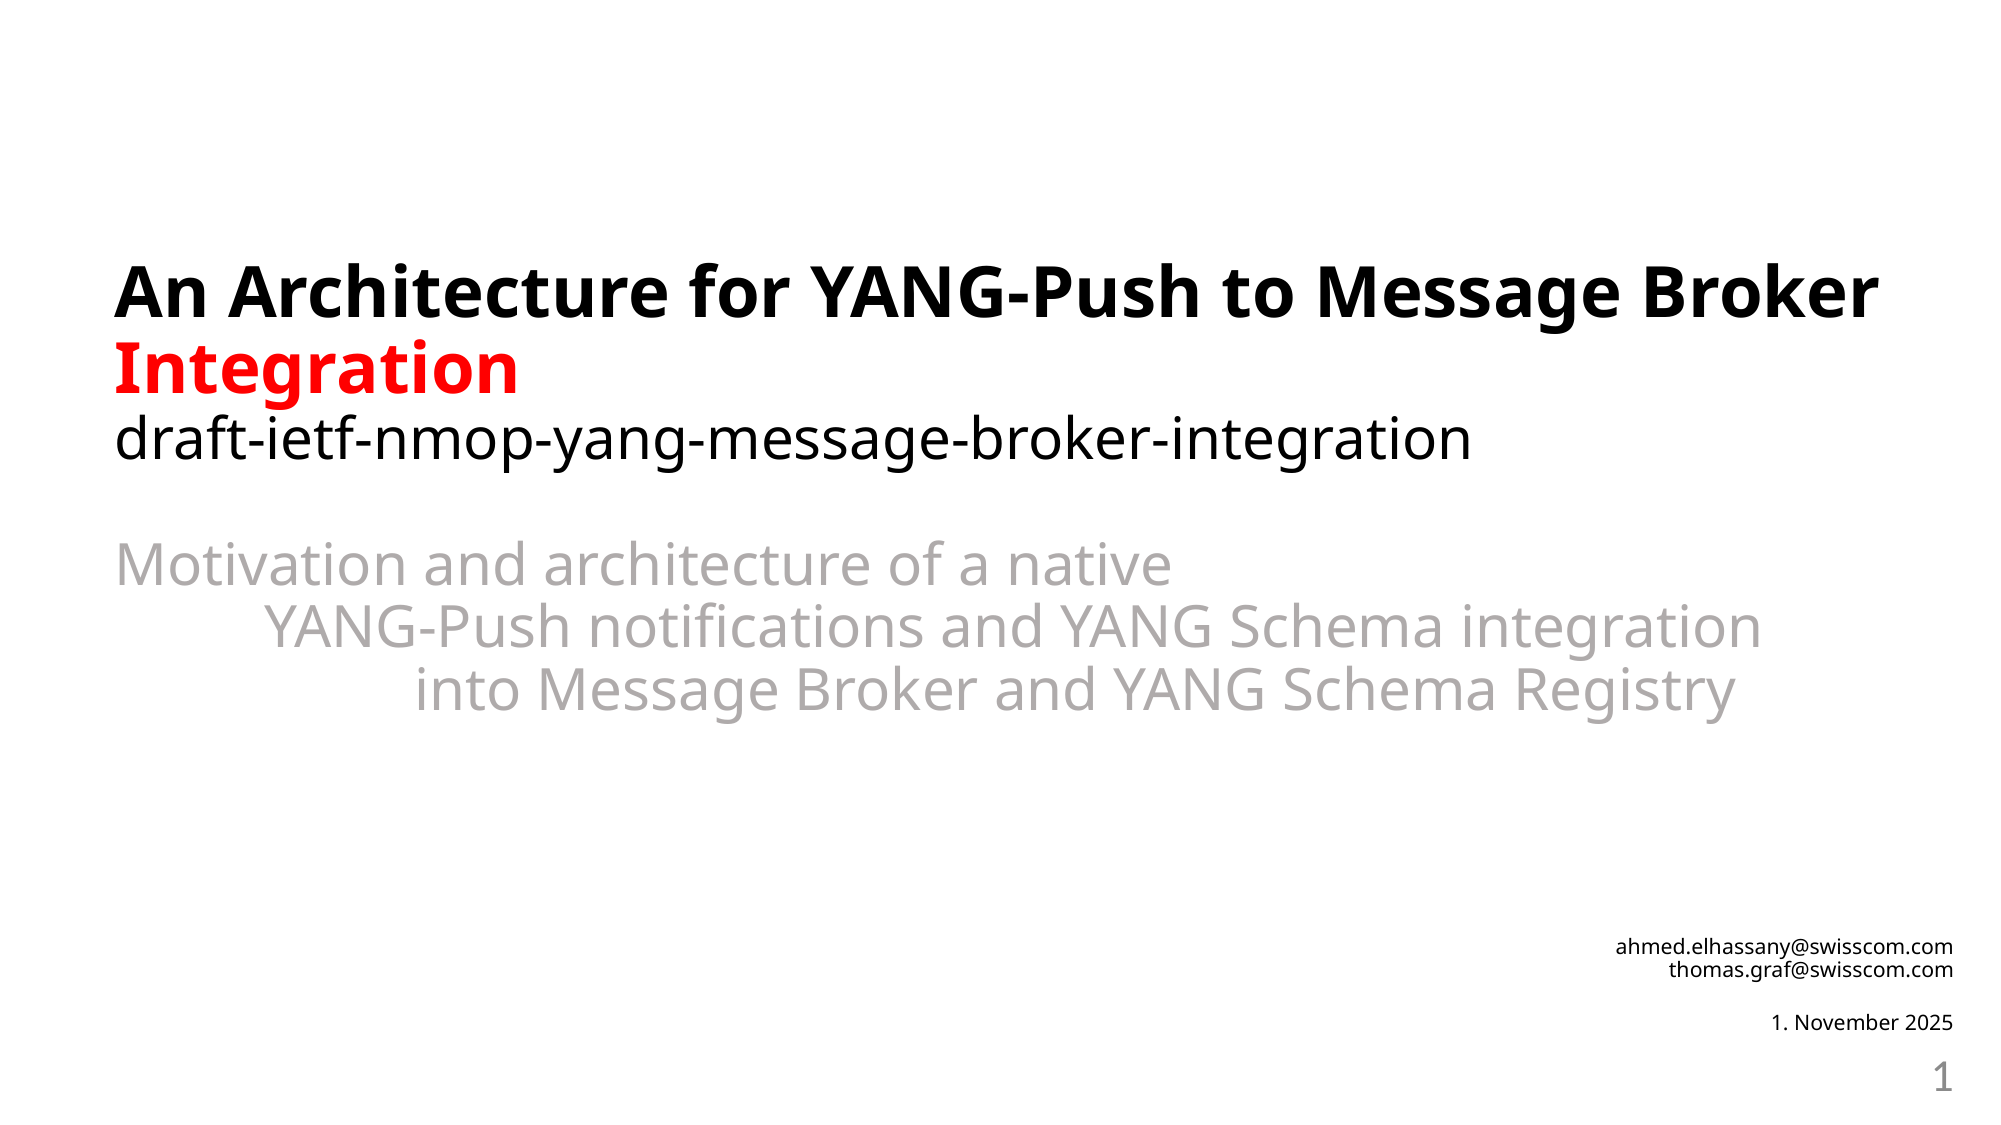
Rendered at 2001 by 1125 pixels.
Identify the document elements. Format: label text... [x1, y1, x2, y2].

text_box ahmed.elhassany@swisscom.com thomas.graf@swisscom.com 1. November 2025 [137, 928, 1969, 1044]
slide_number 1 [1900, 1044, 1969, 1104]
text_box An Architecture for YANG-Push to Message Broker Integration draft-ietf-nmop-yang-message-broker-integration Motivation and architecture of a native YANG-Push notifications and YANG Schema integration into Message Broker and YANG Schema Registry [99, 224, 1969, 756]
